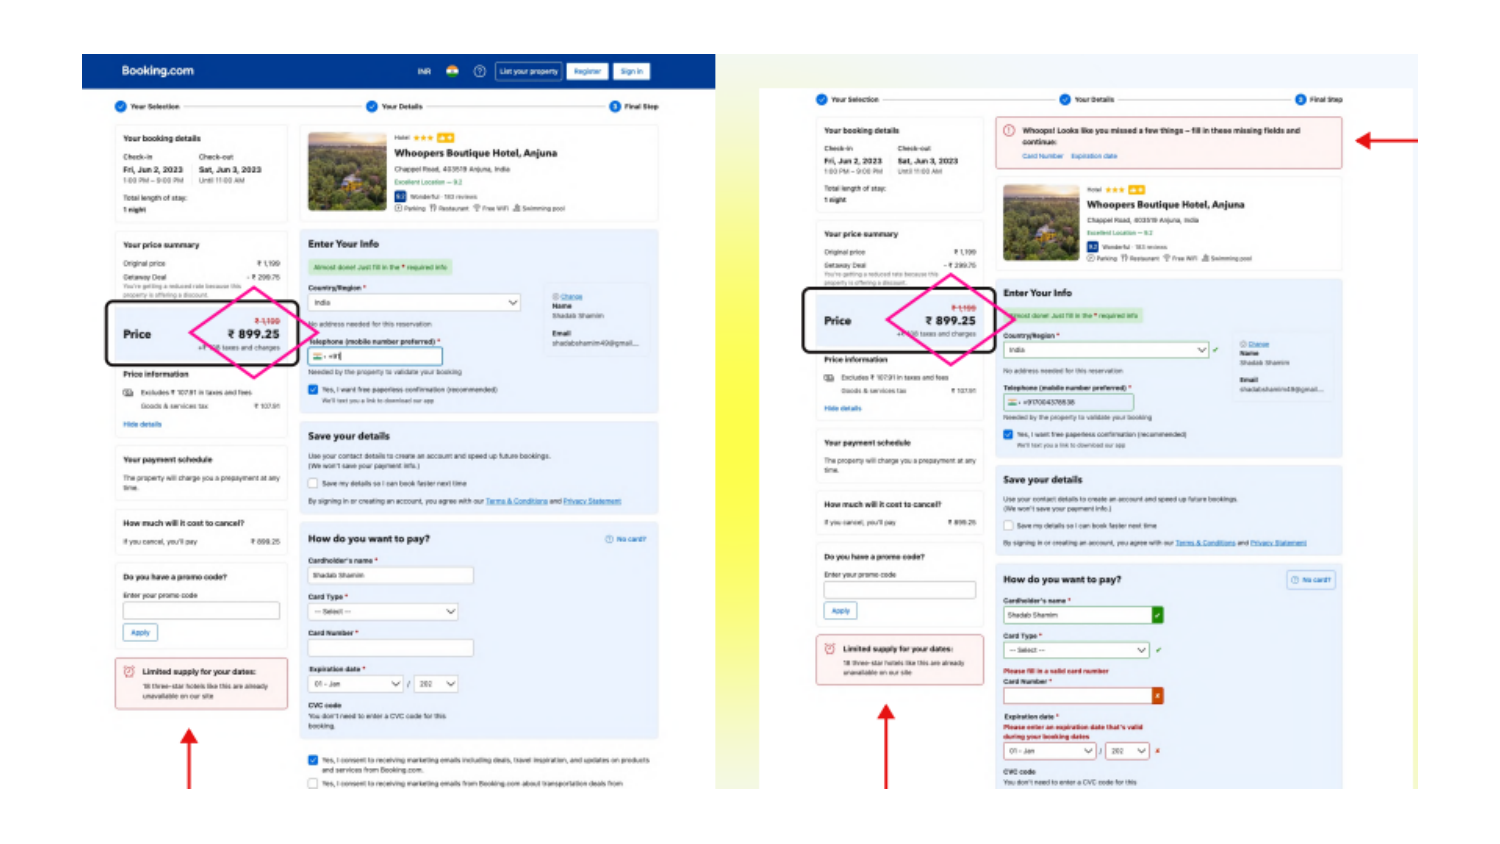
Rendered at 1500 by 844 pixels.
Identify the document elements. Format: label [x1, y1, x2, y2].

picture [82, 54, 1418, 790]
